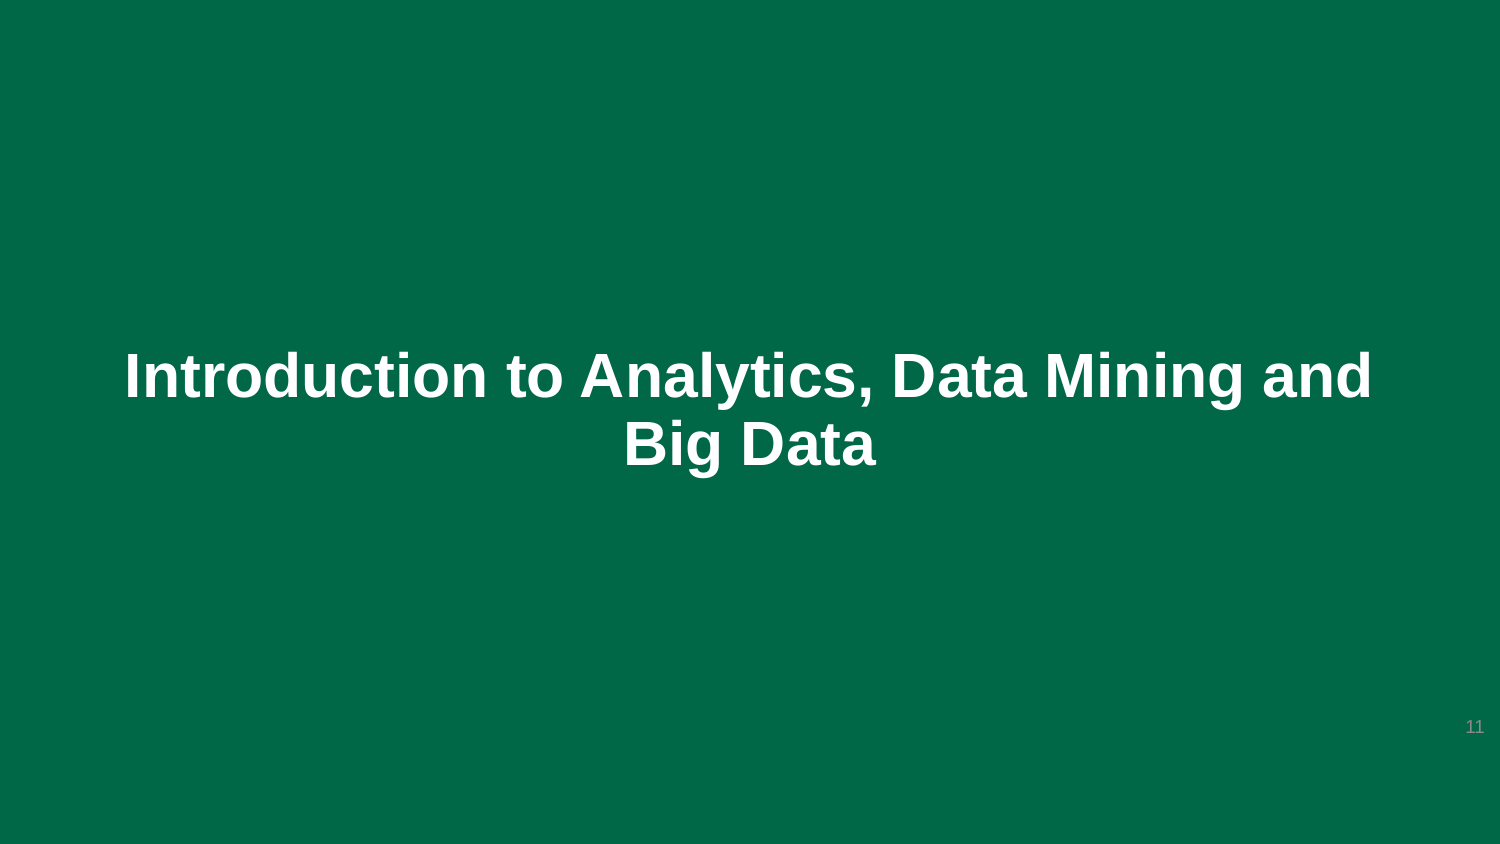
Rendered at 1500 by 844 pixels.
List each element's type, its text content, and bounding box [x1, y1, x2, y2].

slide_number 11 [1149, 703, 1500, 749]
title Introduction to Analytics, Data Mining and Big Data [103, 329, 1397, 493]
